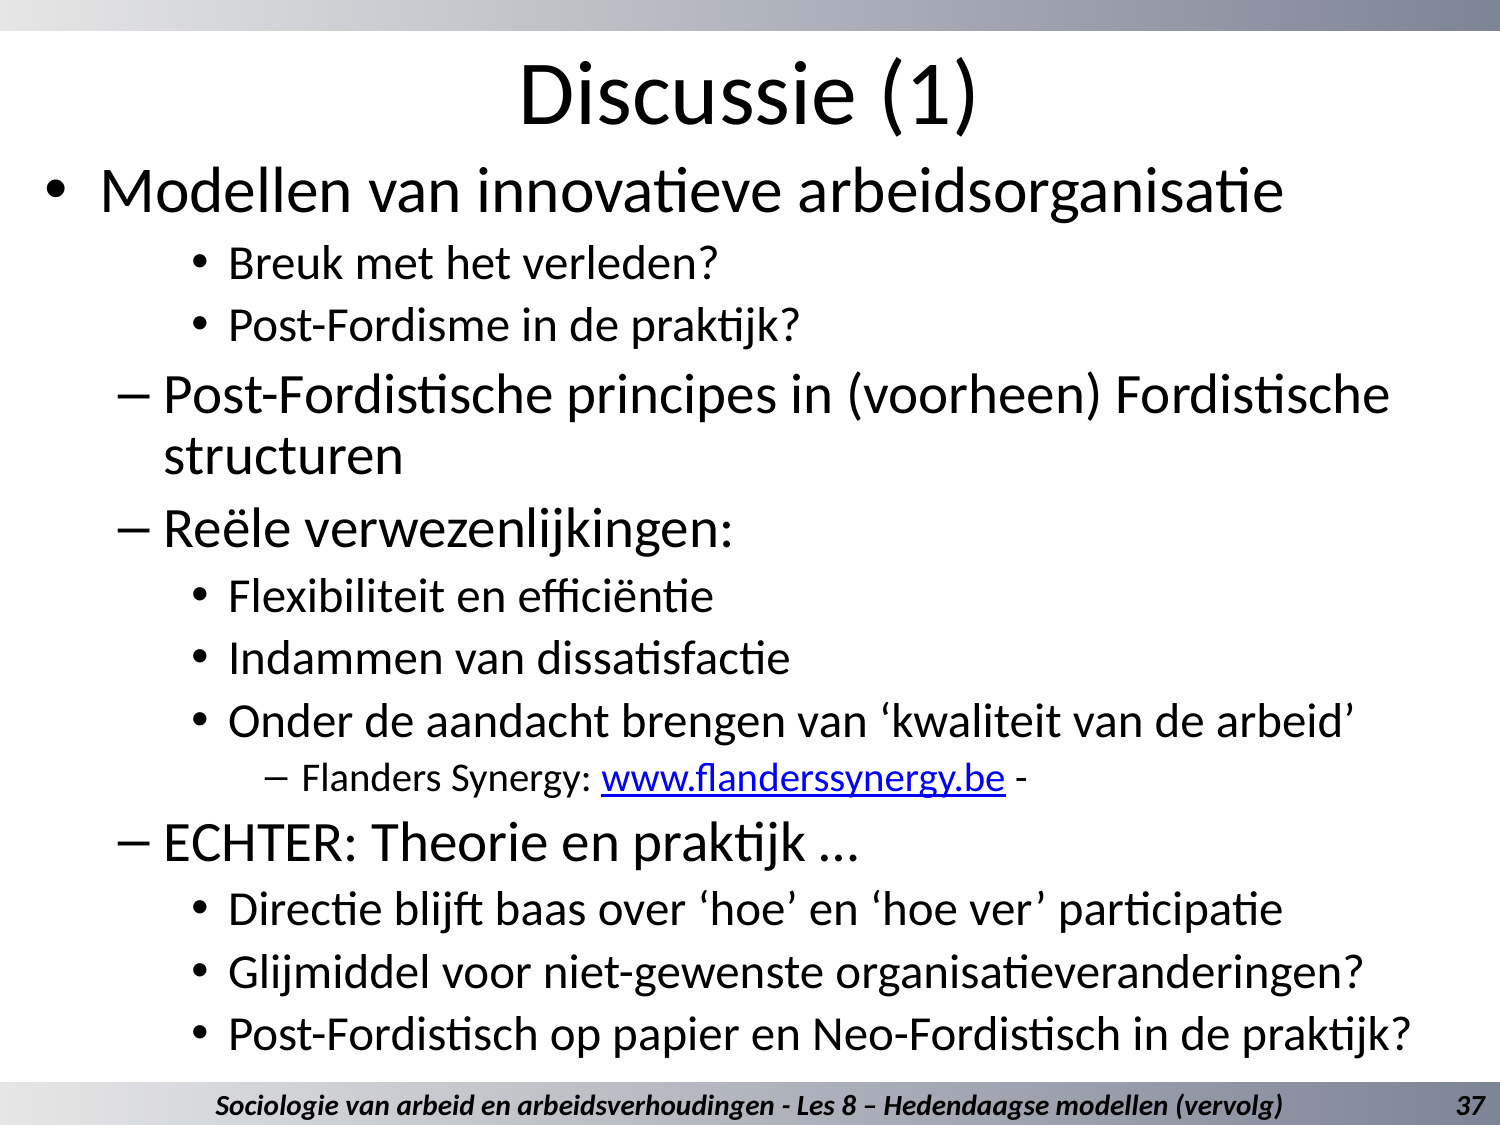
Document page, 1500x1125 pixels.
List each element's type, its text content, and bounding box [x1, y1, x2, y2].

title Discussie (1) [0, 31, 1500, 157]
footer Sociologie van arbeid en arbeidsverhoudingen - Les 8 – Hedendaagse modellen (vervolg) [0, 1082, 1074, 1125]
list Modellen van innovatieve arbeidsorganisatie Breuk met het verleden? Post-Fordisme in de praktijk? Post-Fordistische principes in (voorheen) Fordistische structuren Reële verwezenlijkingen: Flexibiliteit en efficiëntie Indammen van dissatisfactie Onder de aandacht brengen van ‘kwaliteit van de arbeid’ Flanders Synergy: www.flanderssynergy.be - ECHTER: Theorie en praktijk … Directie blijft baas over ‘hoe’ en ‘hoe ver’ participatie Glijmiddel voor niet-gewenste organisatieveranderingen? Post-Fordistisch op papier en Neo-Fordistisch in de praktijk? [29, 149, 1471, 1071]
text_box 37 [1074, 1082, 1500, 1125]
text_box [0, 0, 1500, 31]
